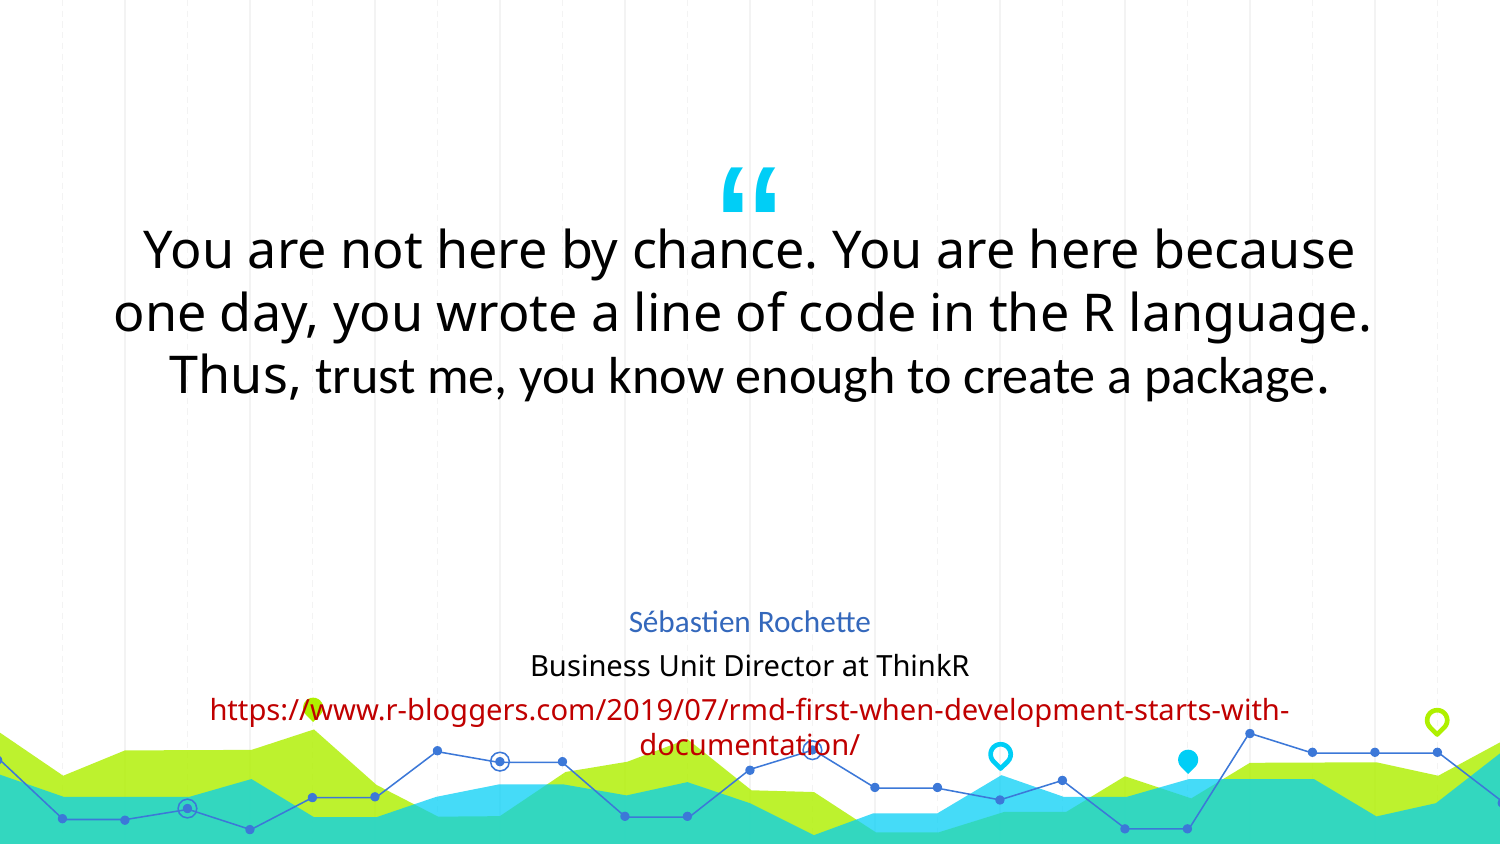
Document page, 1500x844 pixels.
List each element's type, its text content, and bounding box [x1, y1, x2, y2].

text_box Sébastien Rochette Business Unit Director at ThinkR https://www.r-bloggers.com/2019/07/rmd-first-when-development-starts-with-documentation/ [143, 594, 1357, 769]
text_box You are not here by chance. You are here because one day, you wrote a line of code in the R language. Thus, trust me, you know enough to create a package. [98, 209, 1402, 412]
